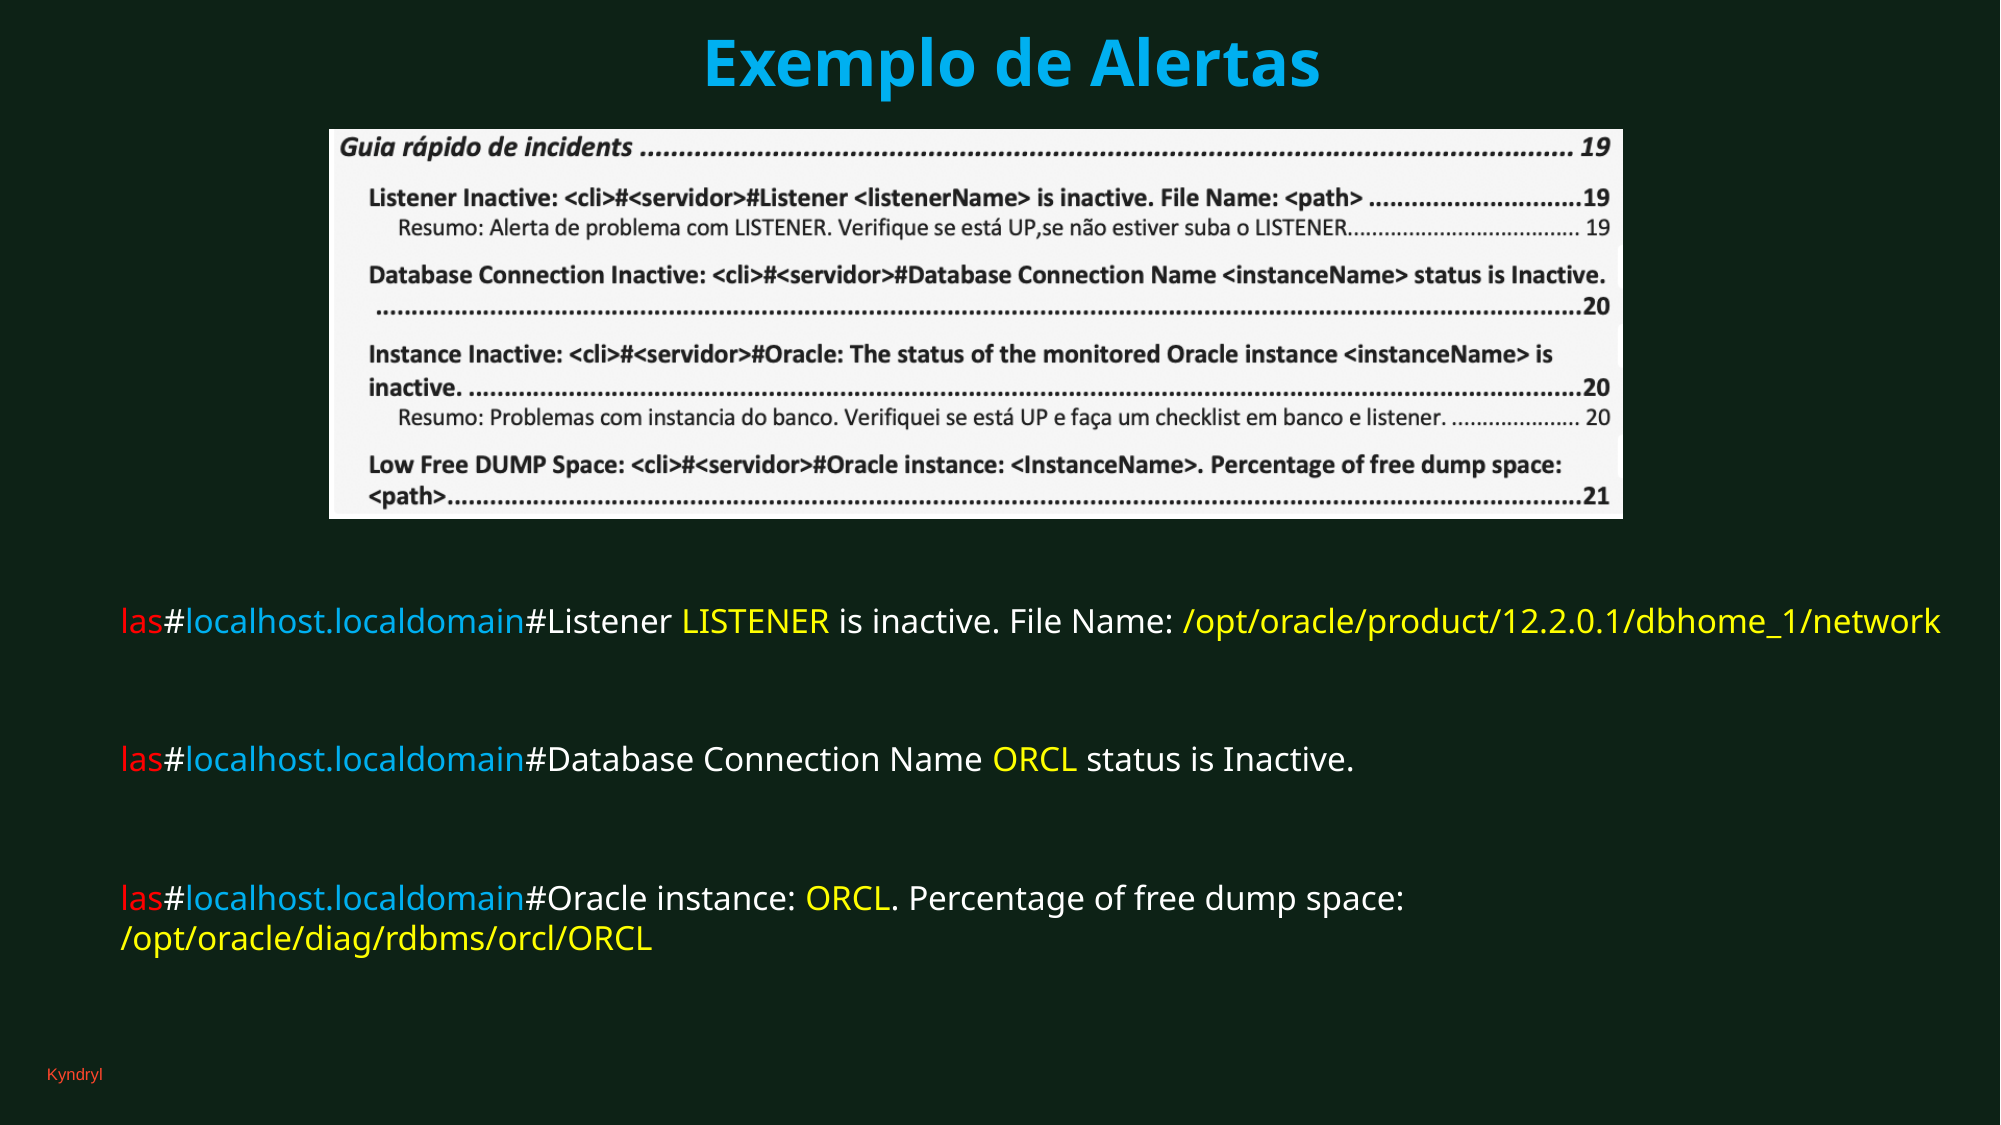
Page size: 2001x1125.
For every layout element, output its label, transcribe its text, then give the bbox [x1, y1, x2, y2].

picture [328, 129, 1624, 520]
text_box las#localhost.localdomain#Listener LISTENER is inactive. File Name: /opt/oracle/product/12.2.0.1/dbhome_1/network las#localhost.localdomain#Database Connection Name ORCL status is Inactive. las#localhost.localdomain#Oracle instance: ORCL. Percentage of free dump space: /opt/oracle/diag/rdbms/orcl/ORCL [79, 558, 1986, 976]
title Exemplo de Alertas [54, 15, 1898, 101]
